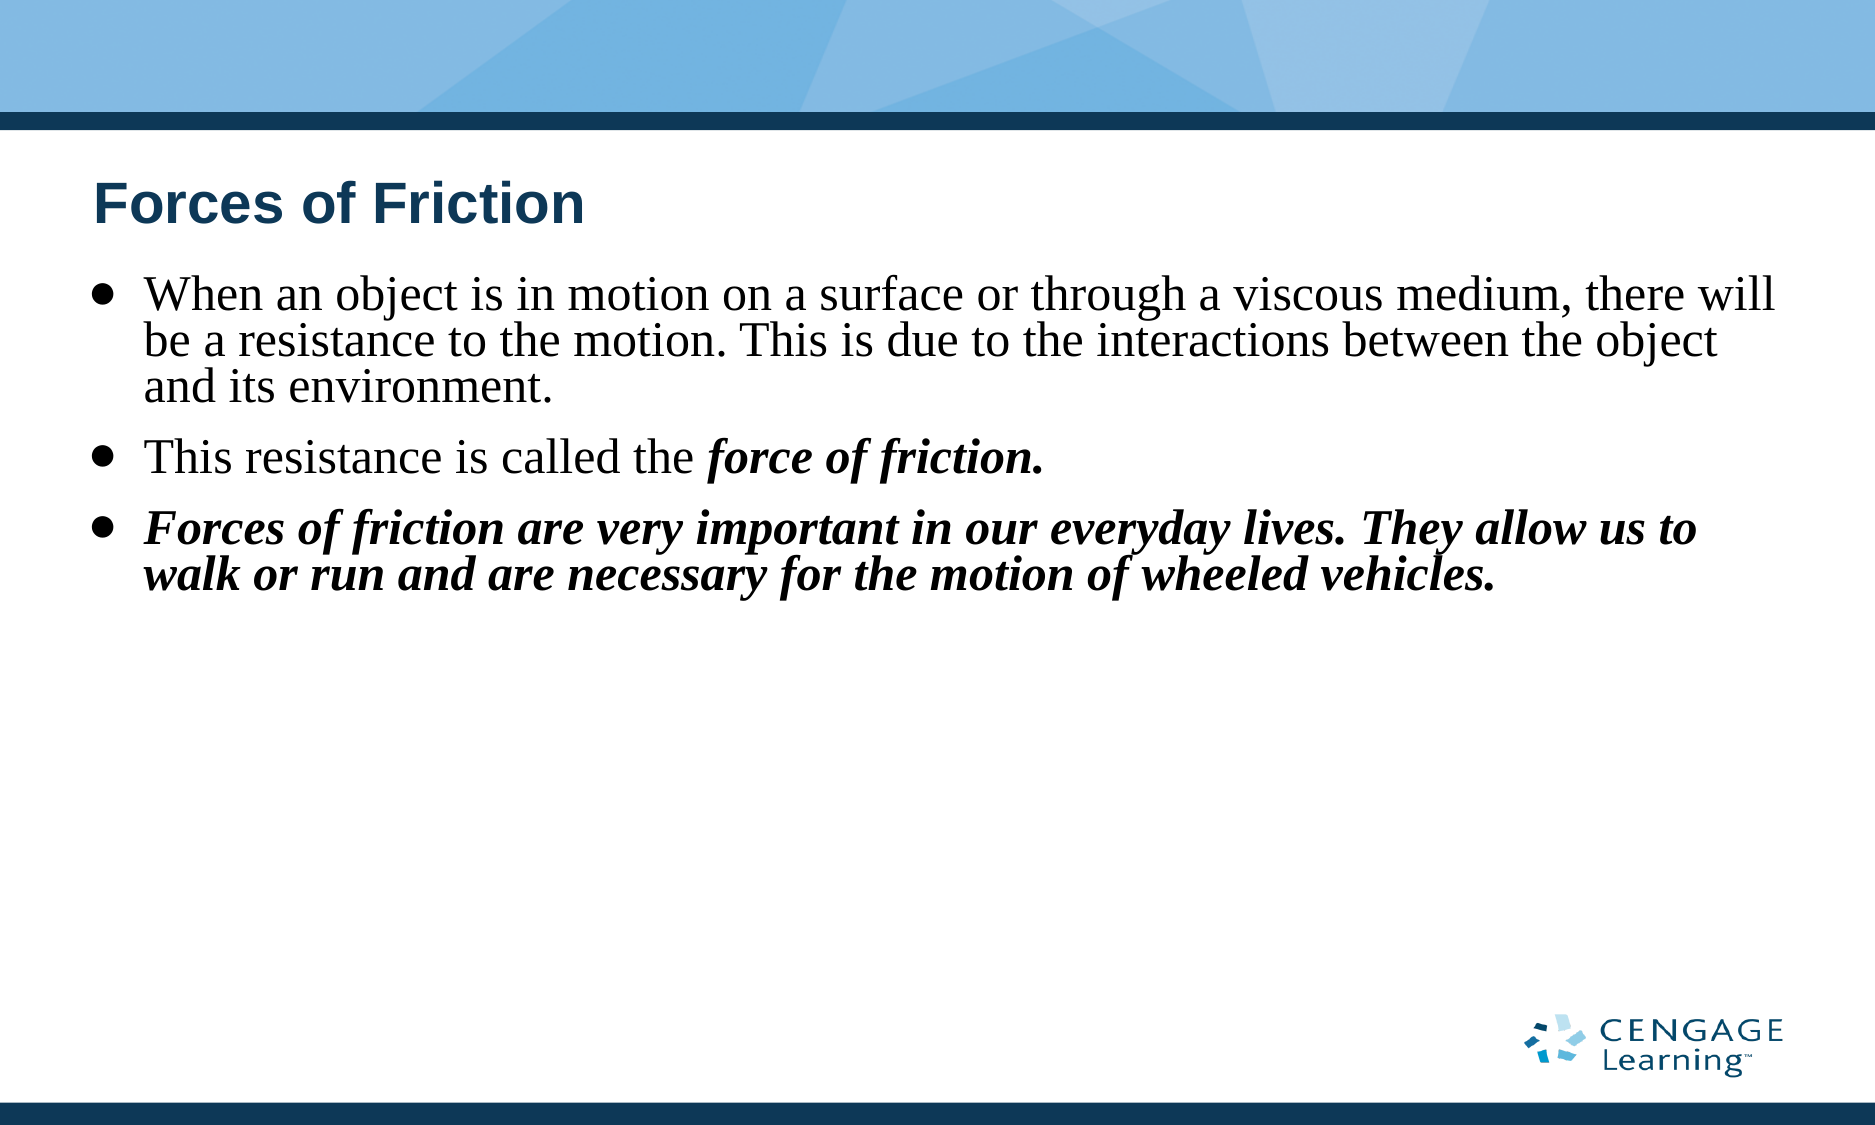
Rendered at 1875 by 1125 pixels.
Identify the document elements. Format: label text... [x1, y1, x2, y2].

title Forces of Friction [93, 149, 1782, 250]
picture [0, 0, 1875, 112]
list When an object is in motion on a surface or through a viscous medium, there will be a resistance to the motion. This is due to the interactions between the object and its environment. This resistance is called the force of friction. Forces of friction are very important in our everyday lives. They allow us to walk or run and are necessary for the motion of wheeled vehicles. [87, 275, 1788, 888]
picture [1494, 990, 1812, 1101]
